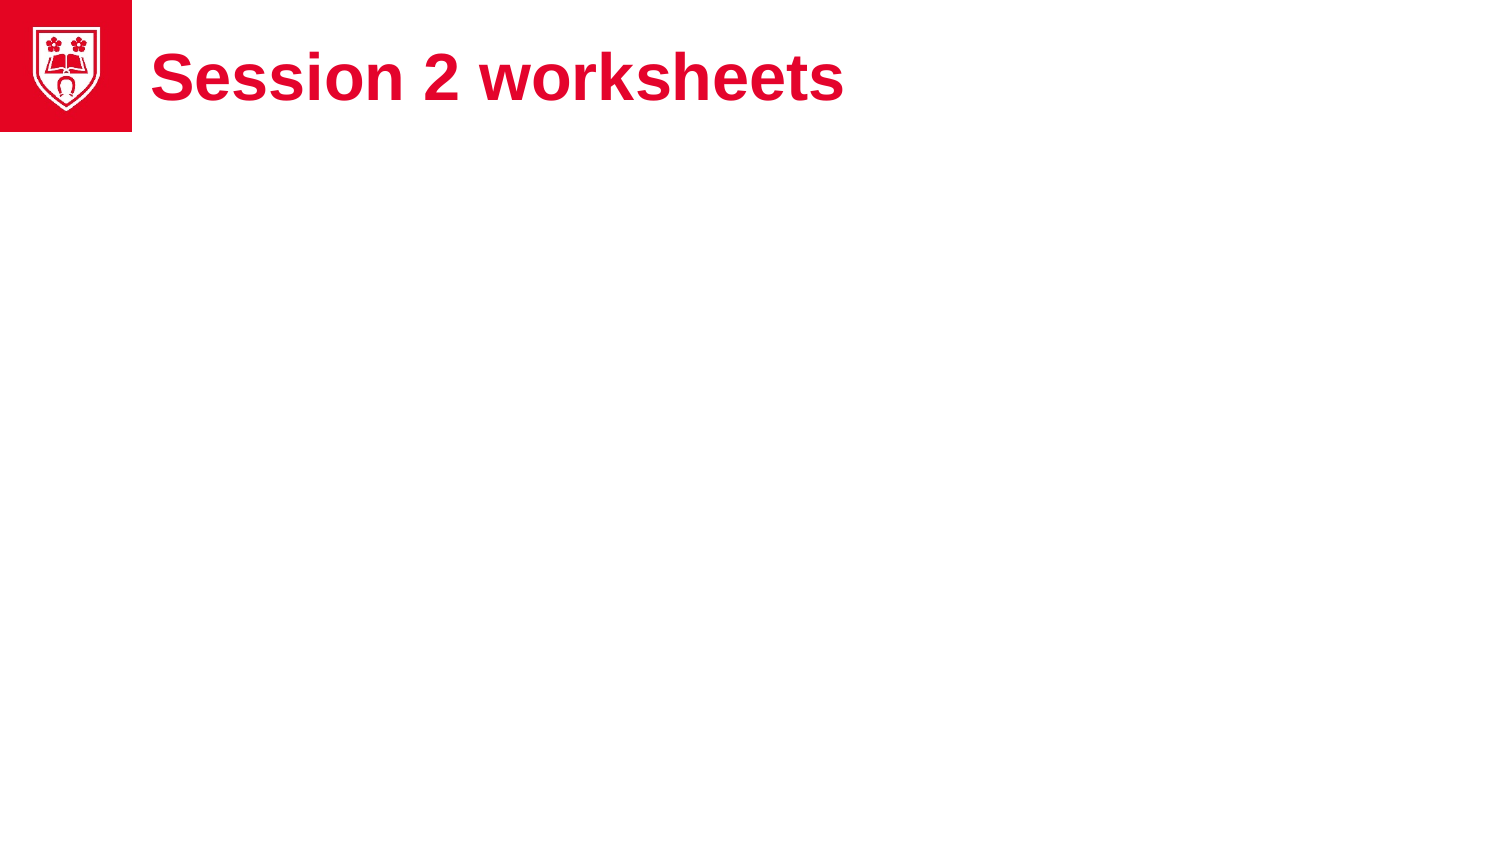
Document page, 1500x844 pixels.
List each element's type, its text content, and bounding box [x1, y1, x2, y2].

picture [0, 0, 132, 132]
title Session 2 worksheets [150, 15, 1500, 132]
